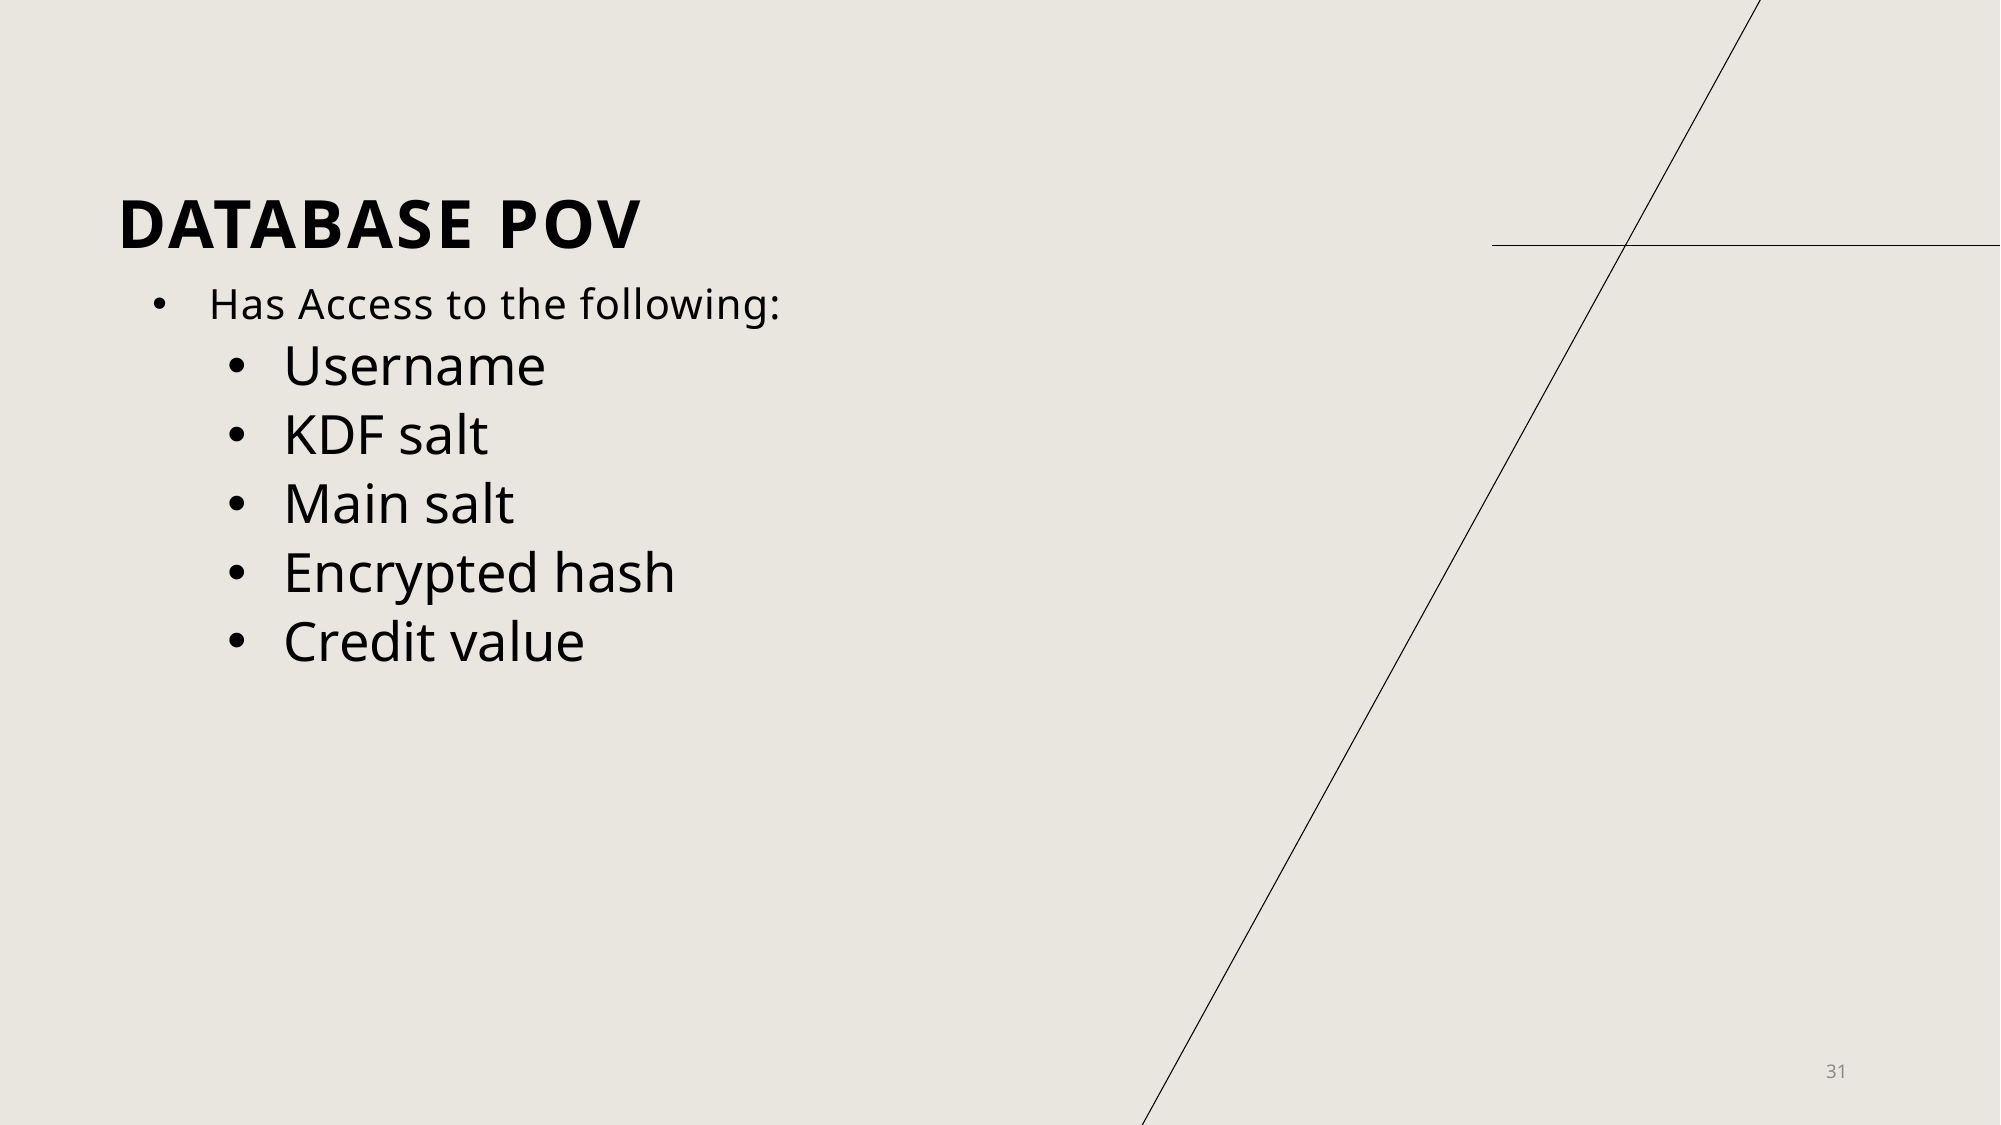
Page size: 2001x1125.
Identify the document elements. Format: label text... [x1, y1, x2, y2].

list Has Access to the following: Username KDF salt Main salt Encrypted hash Credit value [137, 270, 1247, 993]
slide_number 31 [1412, 1042, 1863, 1103]
title Database POV [102, 72, 942, 271]
